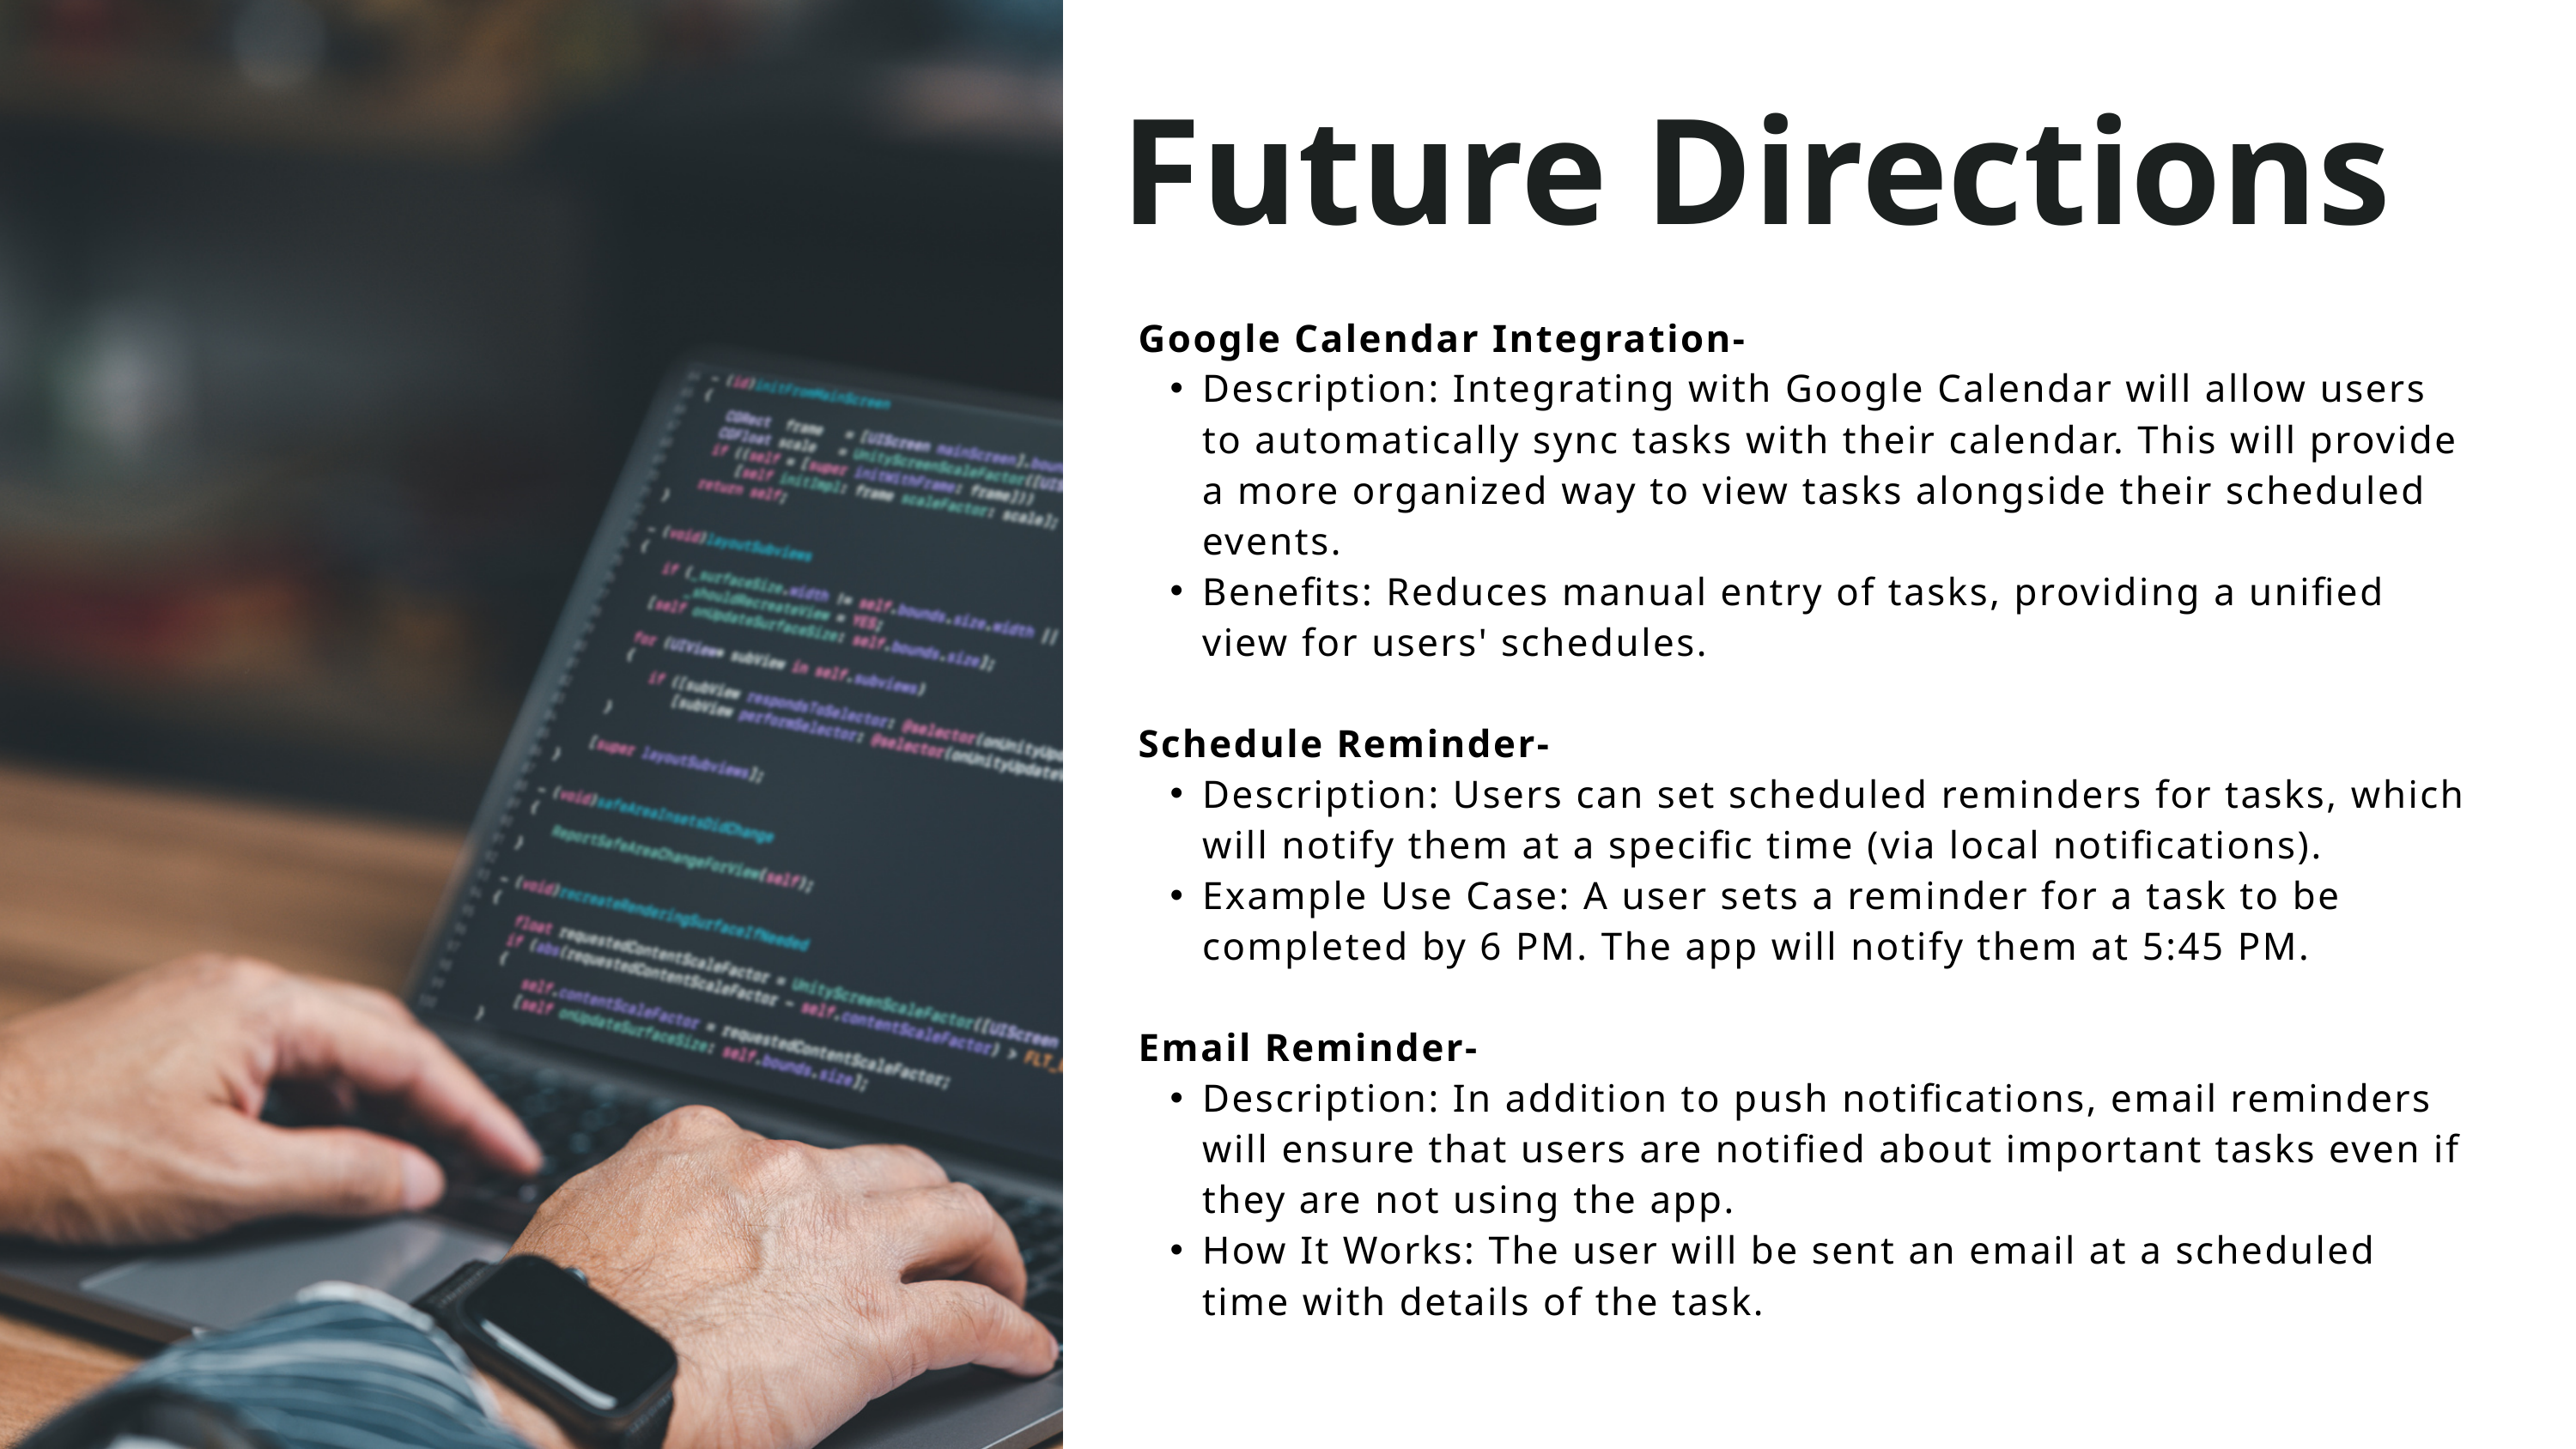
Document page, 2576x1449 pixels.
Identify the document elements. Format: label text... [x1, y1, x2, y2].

text_box [0, 0, 1063, 1449]
text_box Google Calendar Integration- Description: Integrating with Google Calendar will allow users to automatically sync tasks with their calendar. This will provide a more organized way to view tasks alongside their scheduled events. Benefits: Reduces manual entry of tasks, providing a unified view for users' schedules. Schedule Reminder- Description: Users can set scheduled reminders for tasks, which will notify them at a specific time (via local notifications). Example Use Case: A user sets a reminder for a task to be completed by 6 PM. The app will notify them at 5:45 PM. Email Reminder- Description: In addition to push notifications, email reminders will ensure that users are notified about important tasks even if they are not using the app. How It Works: The user will be sent an email at a scheduled time with details of the task. [1138, 308, 2470, 1424]
text_box Future Directions [1121, 112, 2488, 254]
